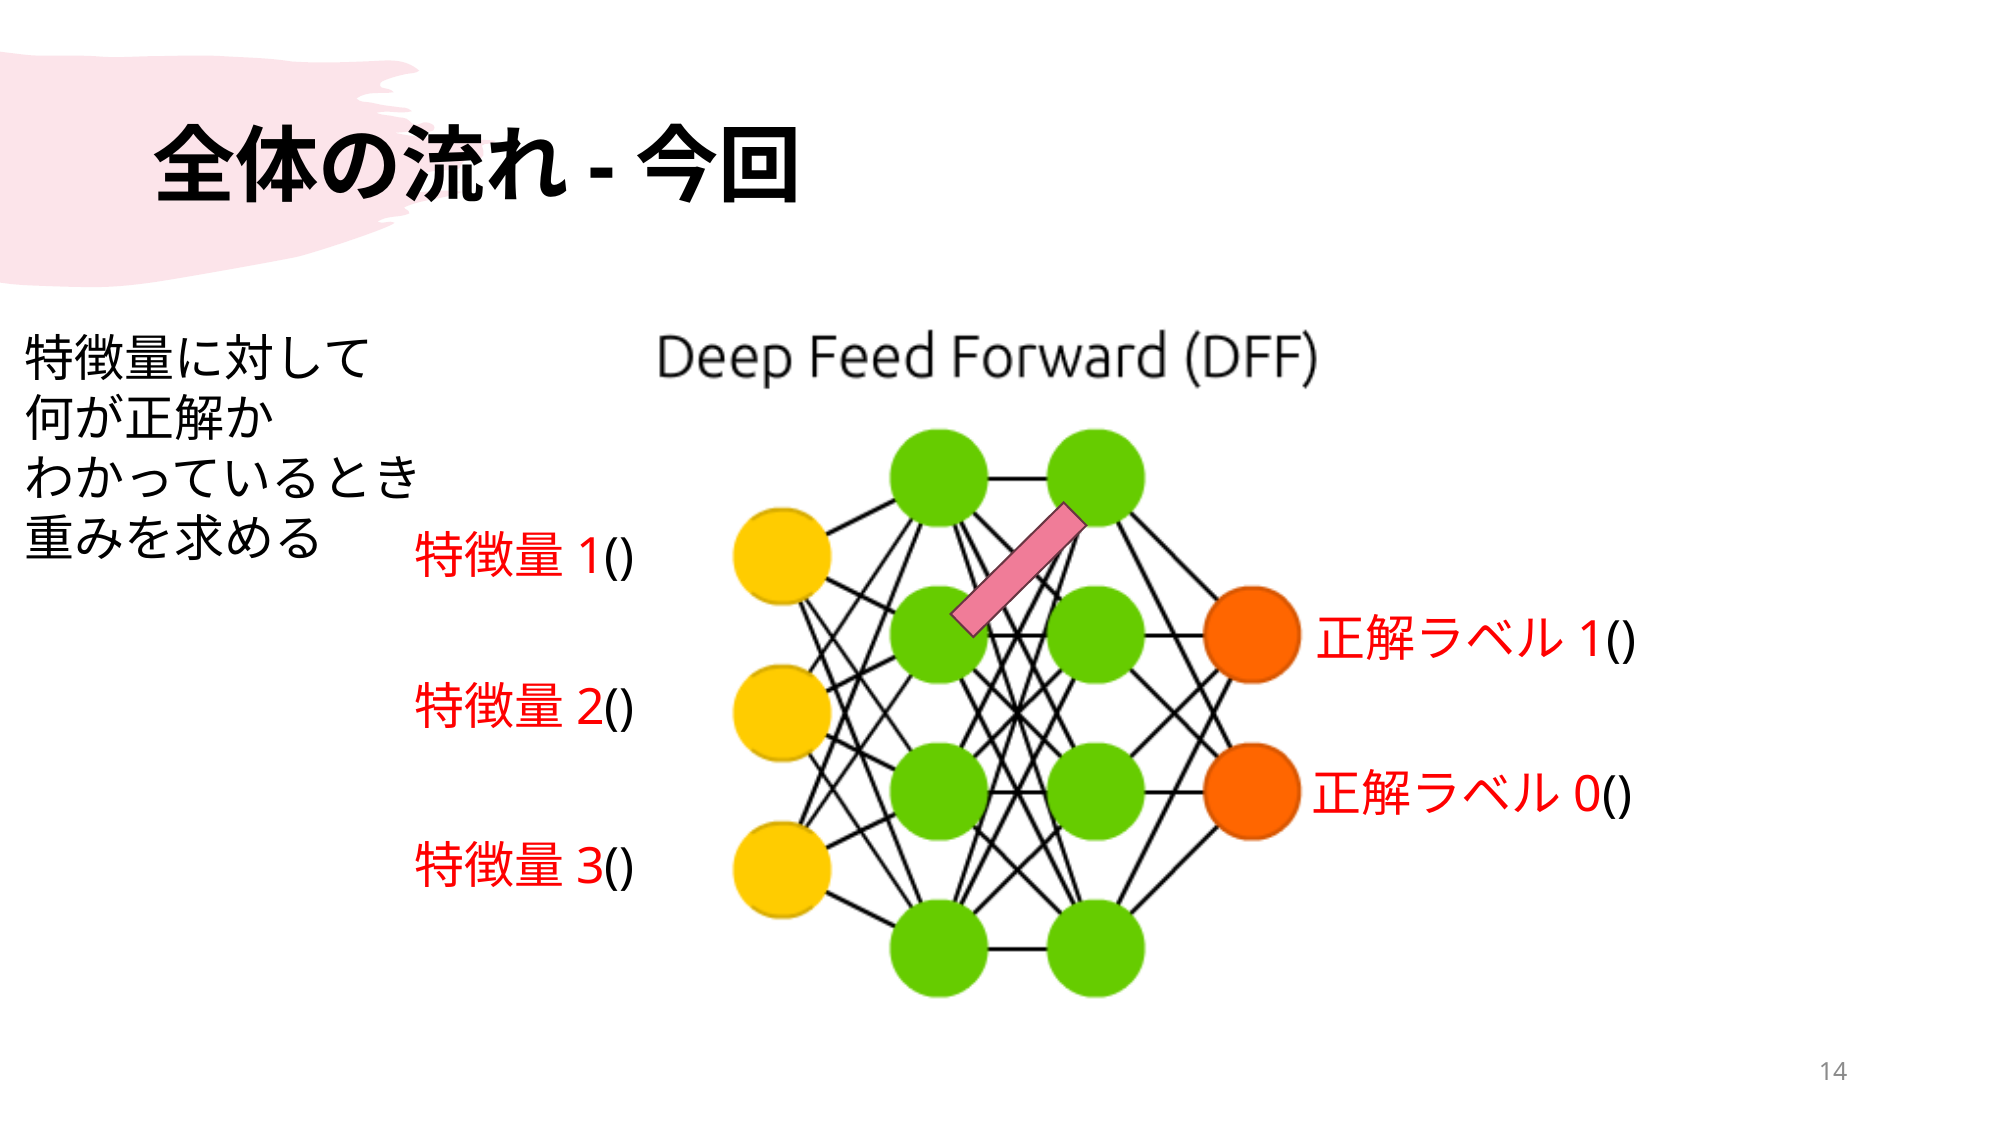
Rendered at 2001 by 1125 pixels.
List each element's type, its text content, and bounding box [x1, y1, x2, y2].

text_box 特徴量に対して 何が正解か わかっているとき 重みを求める [9, 319, 603, 575]
picture [620, 261, 1413, 1073]
title 全体の流れ-今回 [137, 59, 1863, 278]
slide_number 14 [1412, 1042, 1863, 1103]
